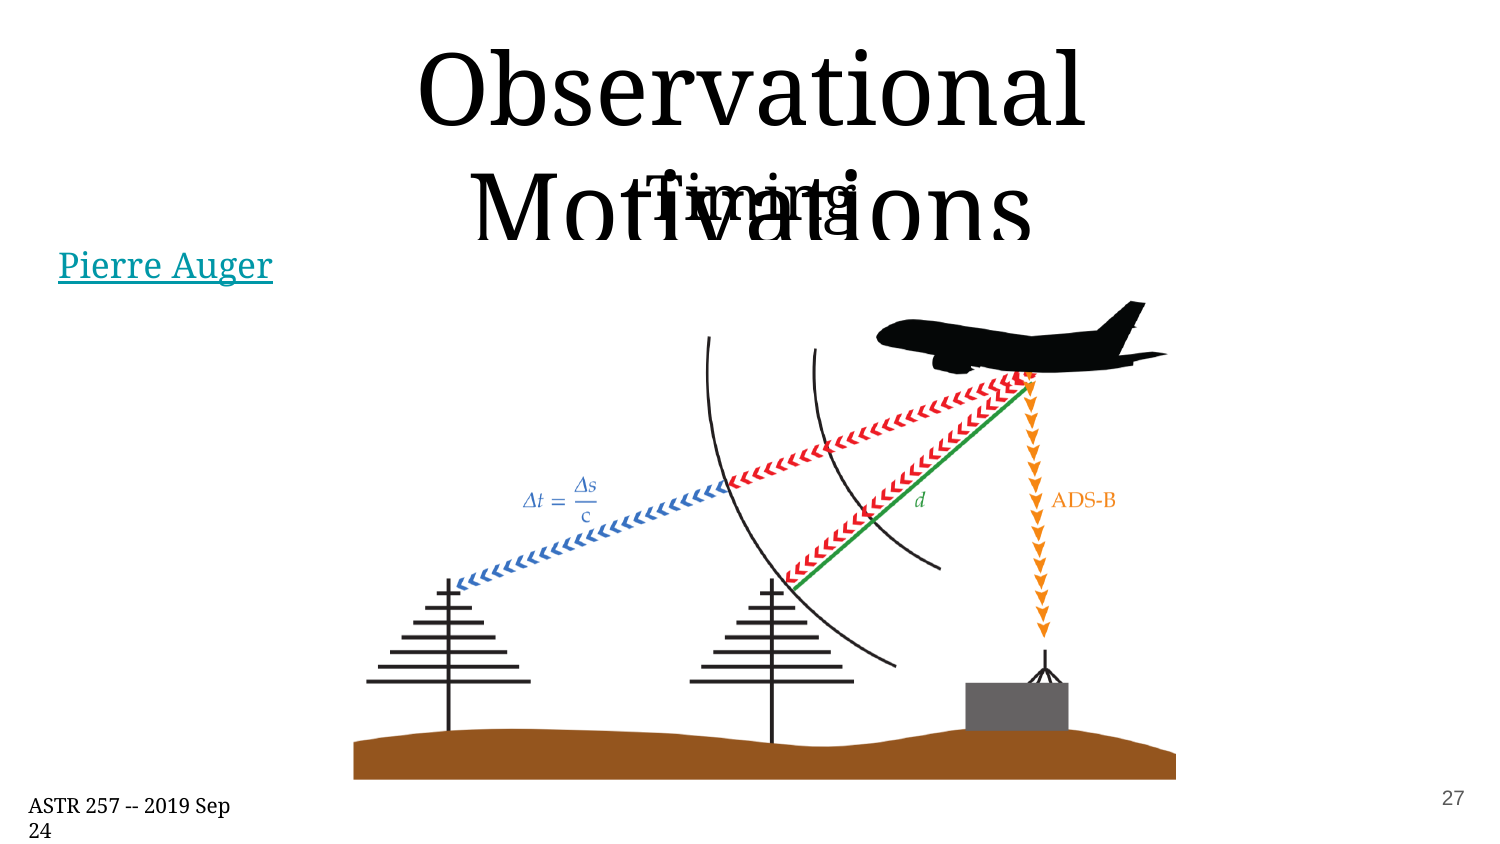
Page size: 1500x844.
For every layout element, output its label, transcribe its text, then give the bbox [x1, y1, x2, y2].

picture [312, 240, 1196, 807]
text_box Timing [478, 143, 1024, 229]
slide_number ‹#› [1389, 764, 1480, 830]
text_box Pierre Auger [43, 228, 301, 293]
text_box Observational Motivations [127, 10, 1376, 148]
